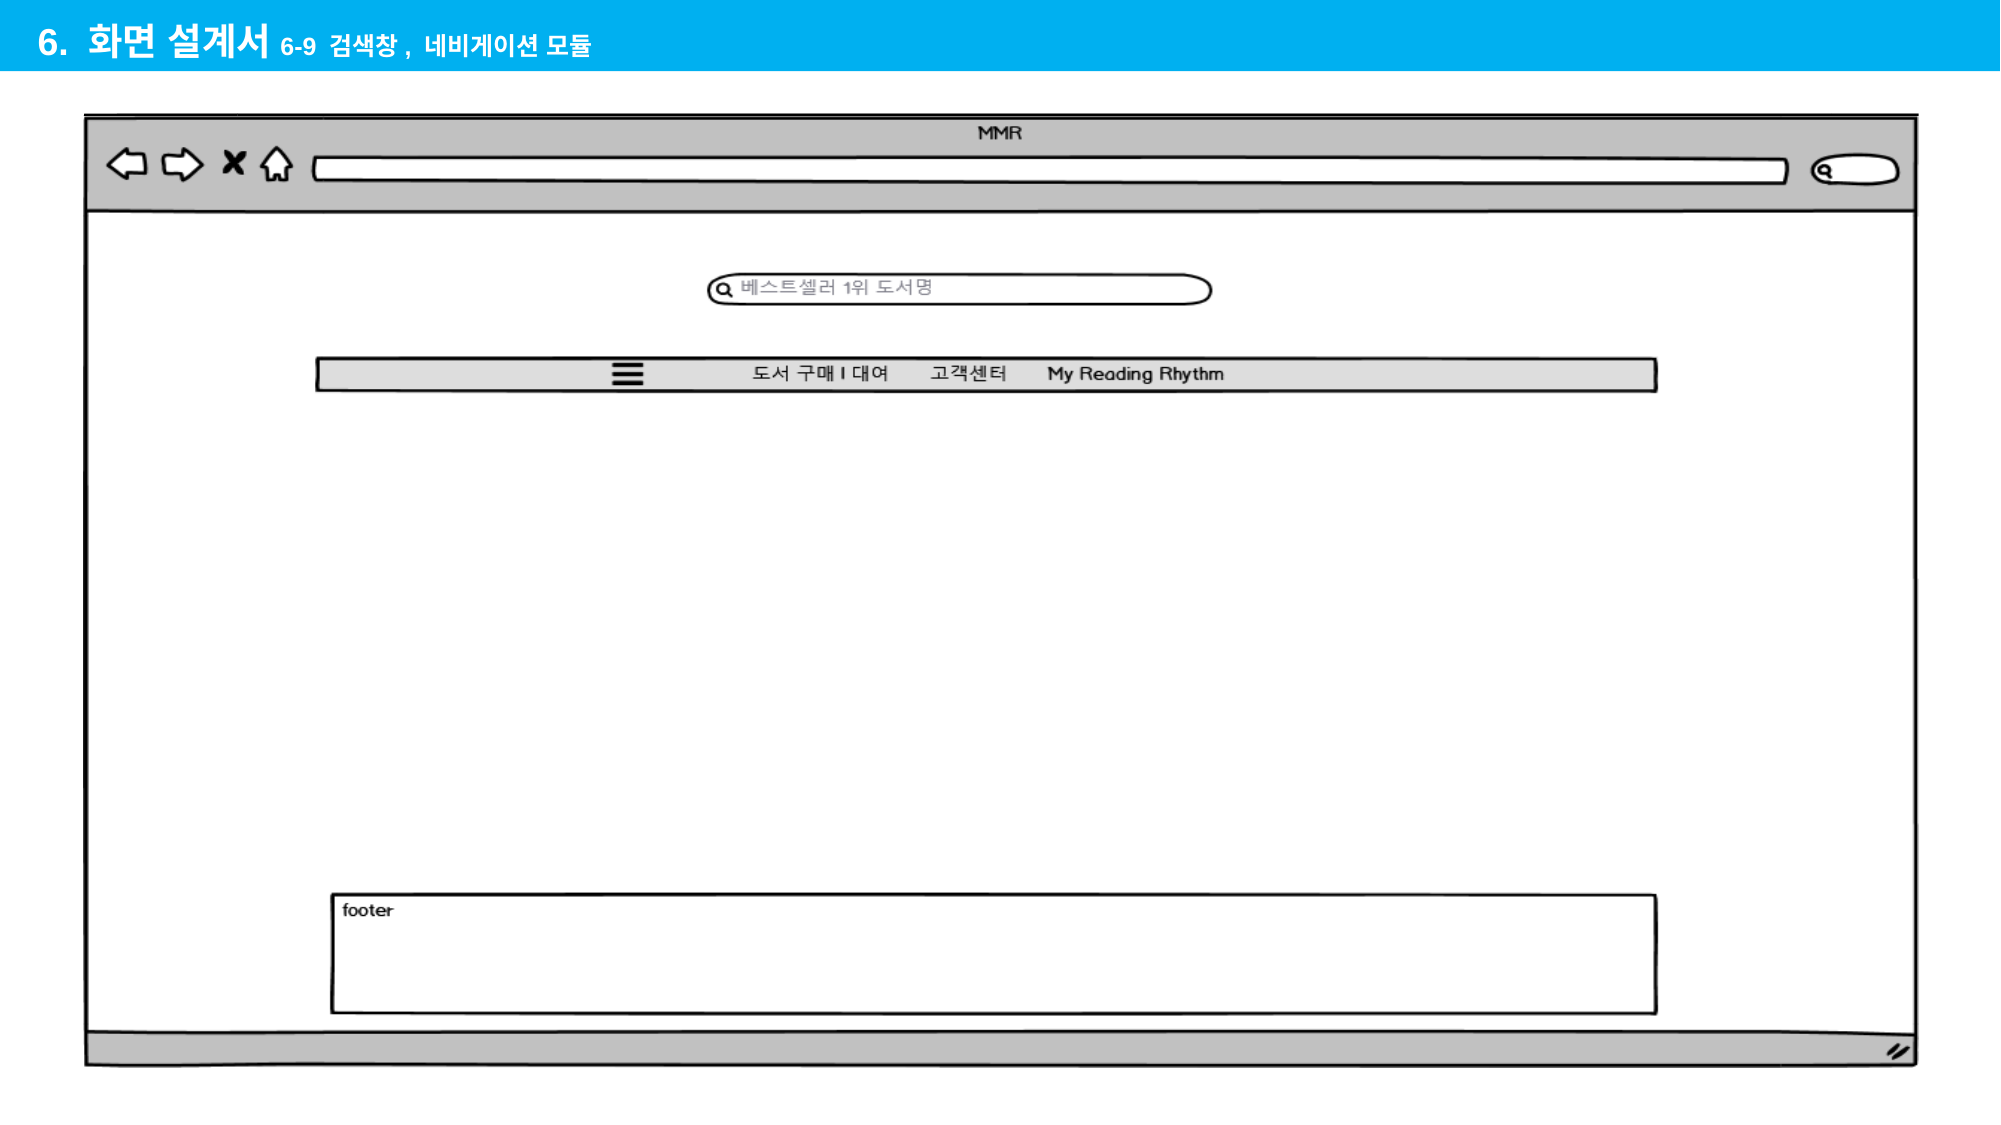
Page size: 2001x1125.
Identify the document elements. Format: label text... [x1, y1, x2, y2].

text_box 6. 화면 설계서6-9 검색창, 네비게이션 모듈 [22, 10, 747, 71]
picture [79, 106, 1929, 1074]
text_box [0, 0, 2000, 72]
